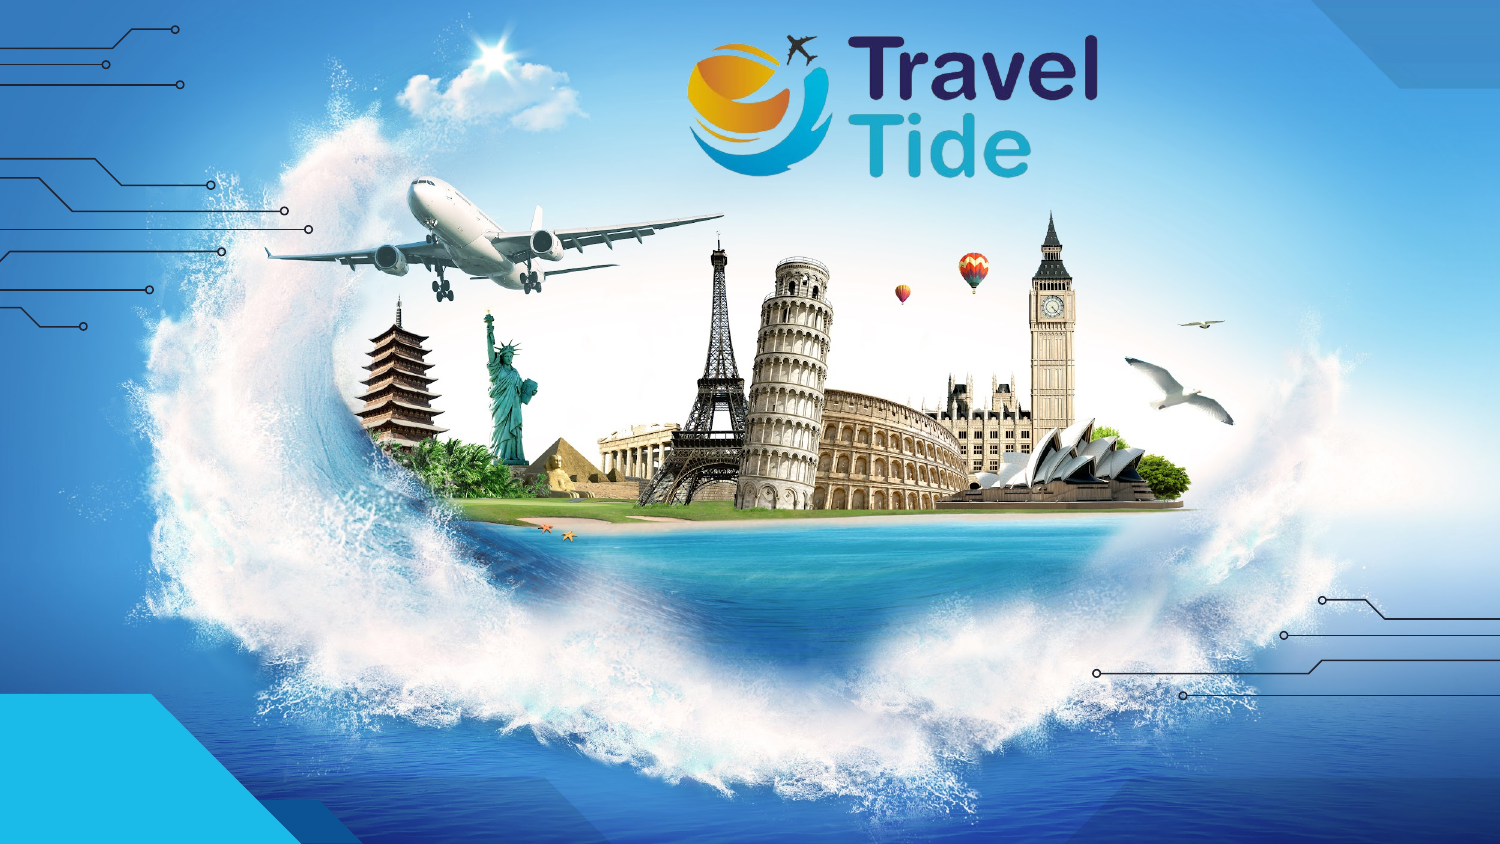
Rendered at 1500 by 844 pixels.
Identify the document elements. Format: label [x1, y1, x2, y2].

picture [0, 0, 1500, 844]
text_box [0, 158, 313, 331]
text_box [1092, 596, 1500, 700]
